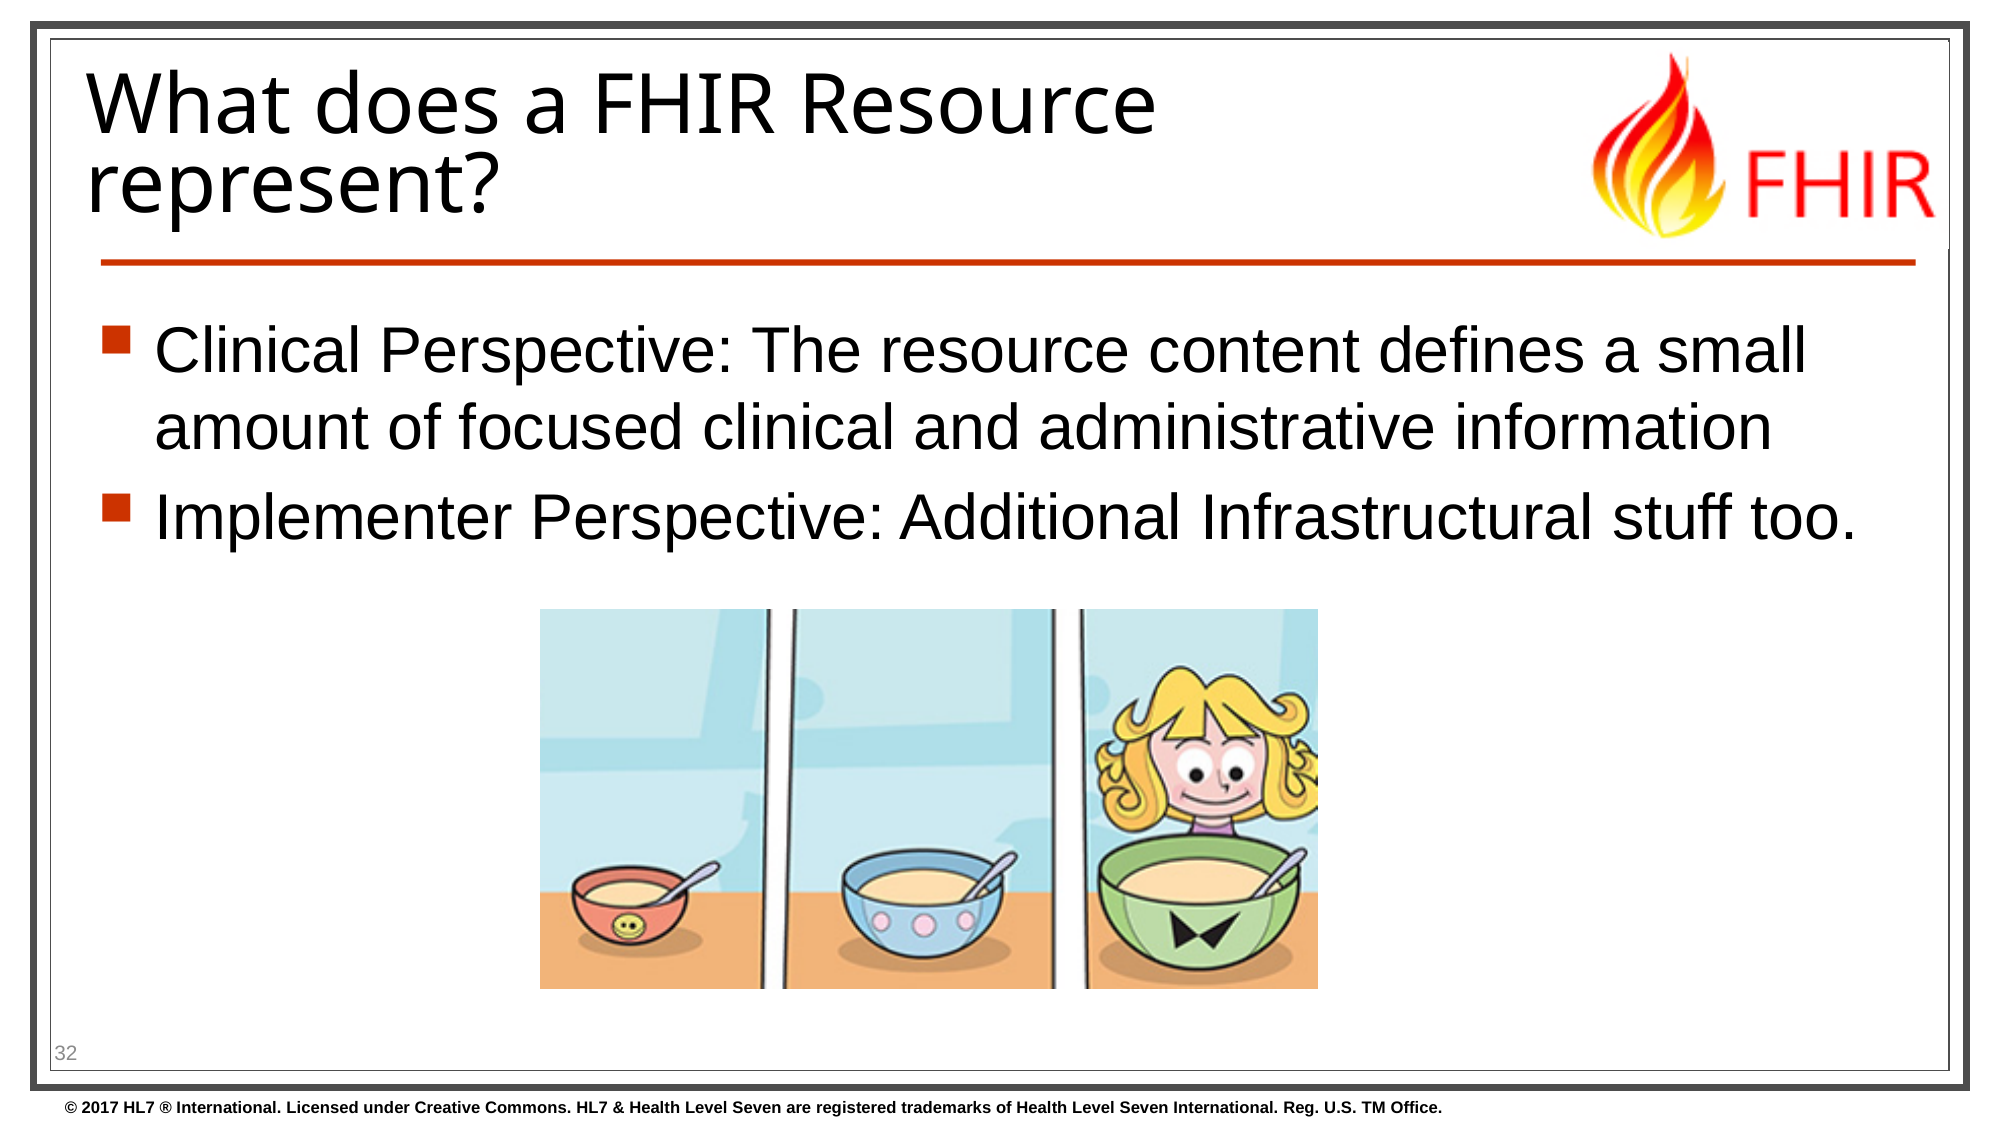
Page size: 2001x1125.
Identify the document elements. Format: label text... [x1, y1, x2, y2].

picture [540, 609, 1319, 989]
title What does a FHIR Resource represent? [70, 54, 1504, 244]
slide_number 32 [39, 1034, 197, 1071]
list Clinical Perspective: The resource content defines a small amount of focused clinical and administrative information Implementer Perspective: Additional Infrastructural stuff too. [83, 299, 1917, 1035]
picture [1578, 42, 1949, 249]
